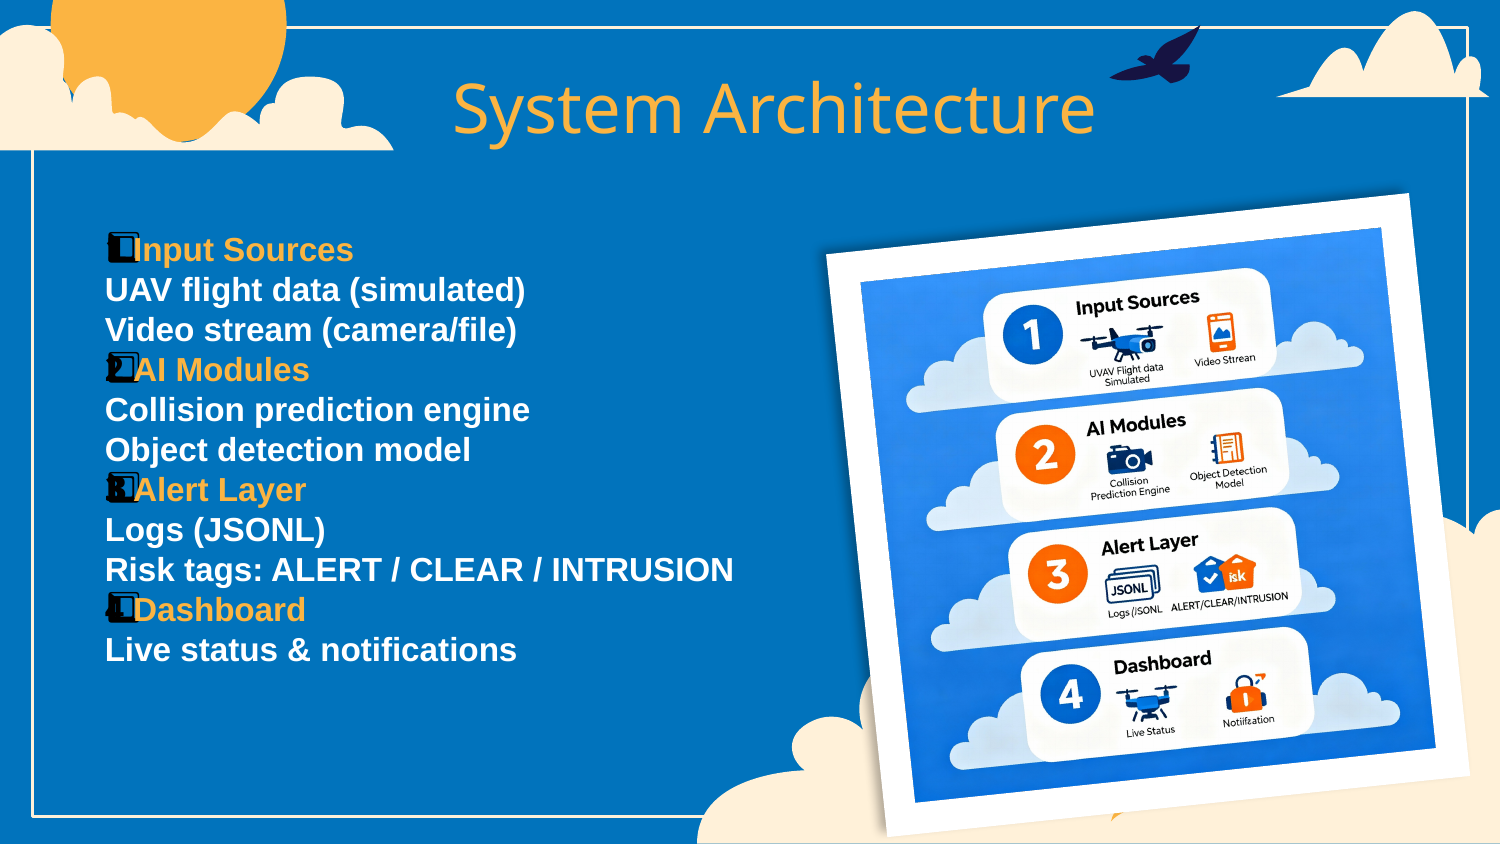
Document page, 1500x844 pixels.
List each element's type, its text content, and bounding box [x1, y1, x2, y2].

text_box 1️⃣ Input Sources UAV flight data (simulated) Video stream (camera/file) 2️⃣ AI Modules Collision prediction engine Object detection model 3️⃣ Alert Layer Logs (JSONL) Risk tags: ALERT / CLEAR / INTRUSION 4️⃣ Dashboard Live status & notifications [89, 221, 758, 710]
picture [861, 228, 1435, 802]
title System Architecture [142, 66, 1407, 146]
